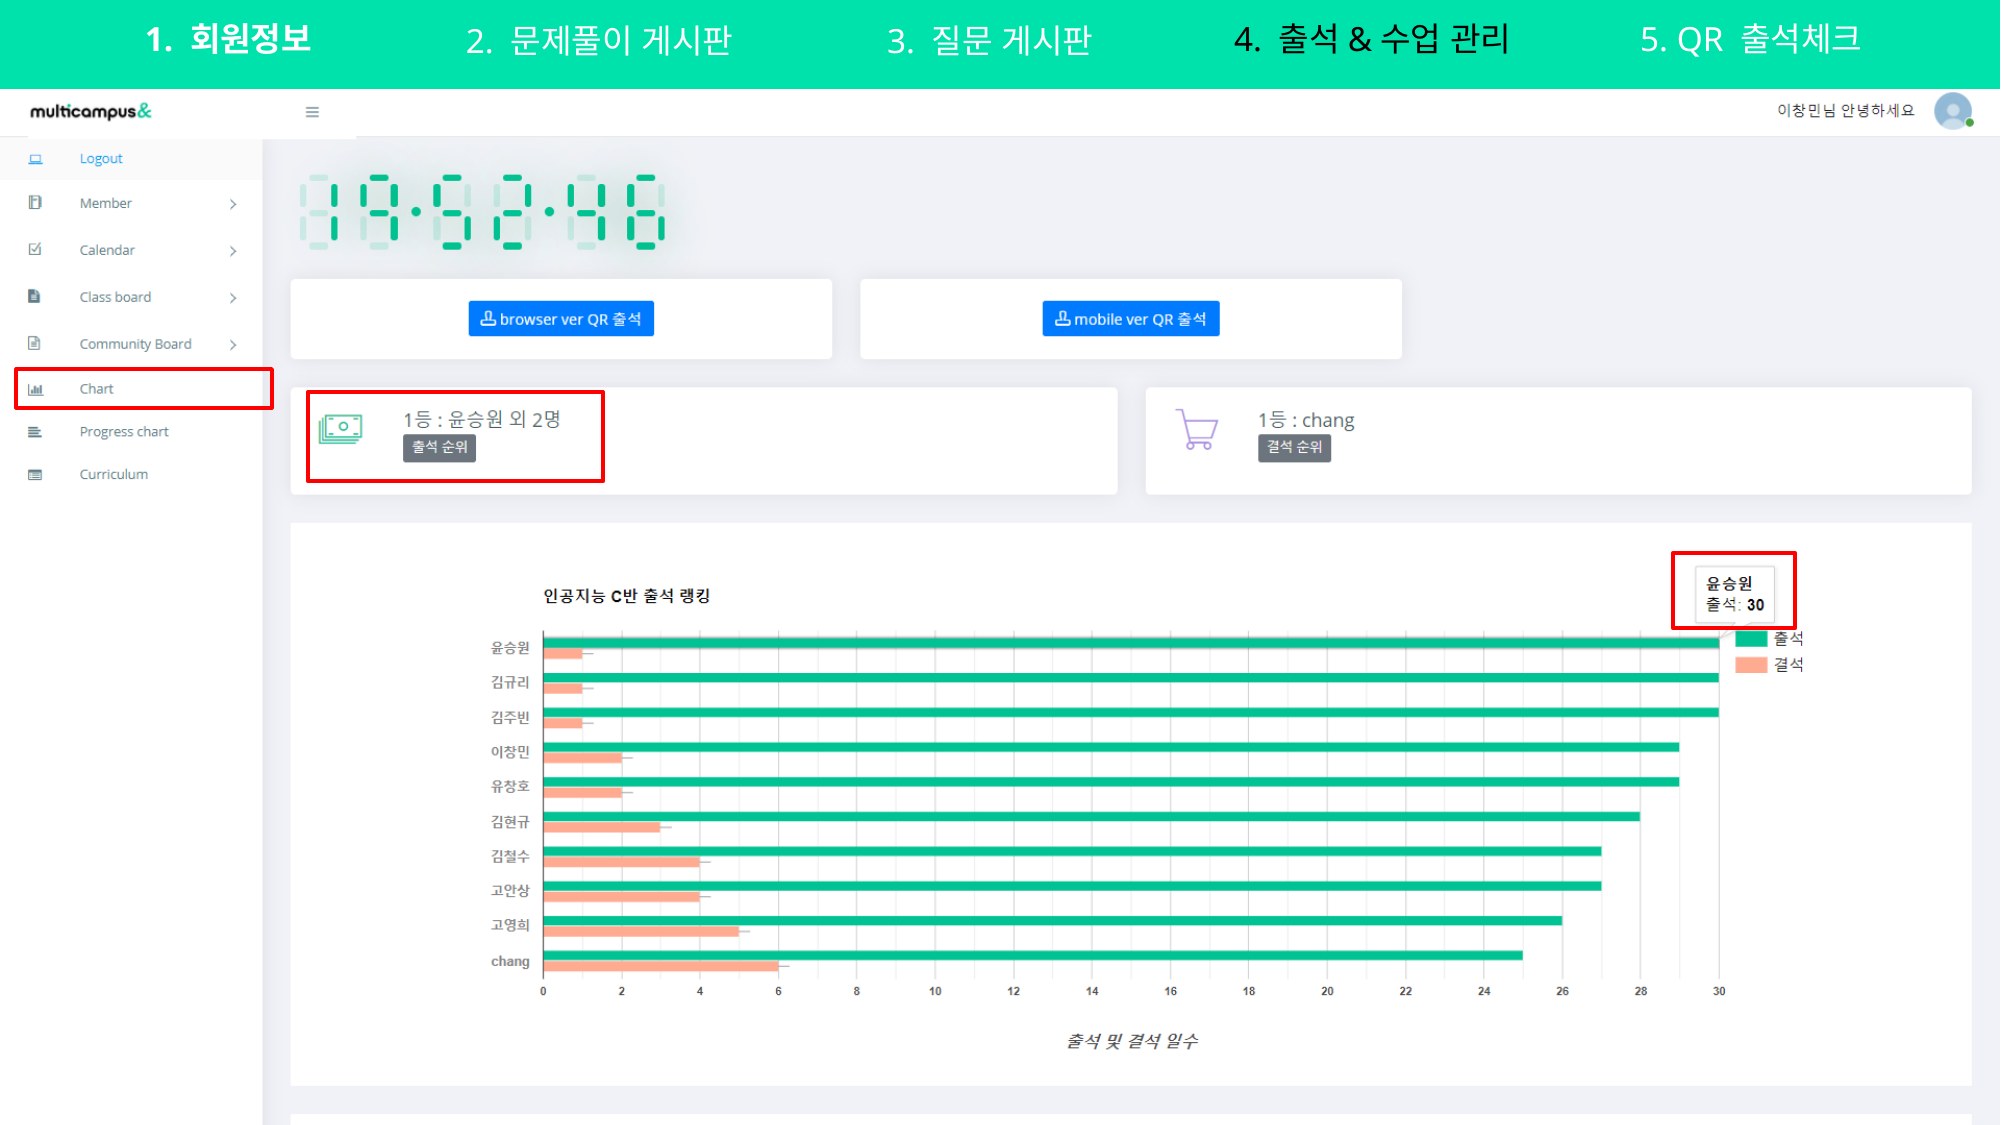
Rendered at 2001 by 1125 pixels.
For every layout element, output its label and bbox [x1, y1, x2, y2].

text_box [0, 10, 1547, 69]
picture [0, 84, 2000, 1125]
text_box [1549, 10, 1912, 69]
text_box [0, 0, 2000, 84]
